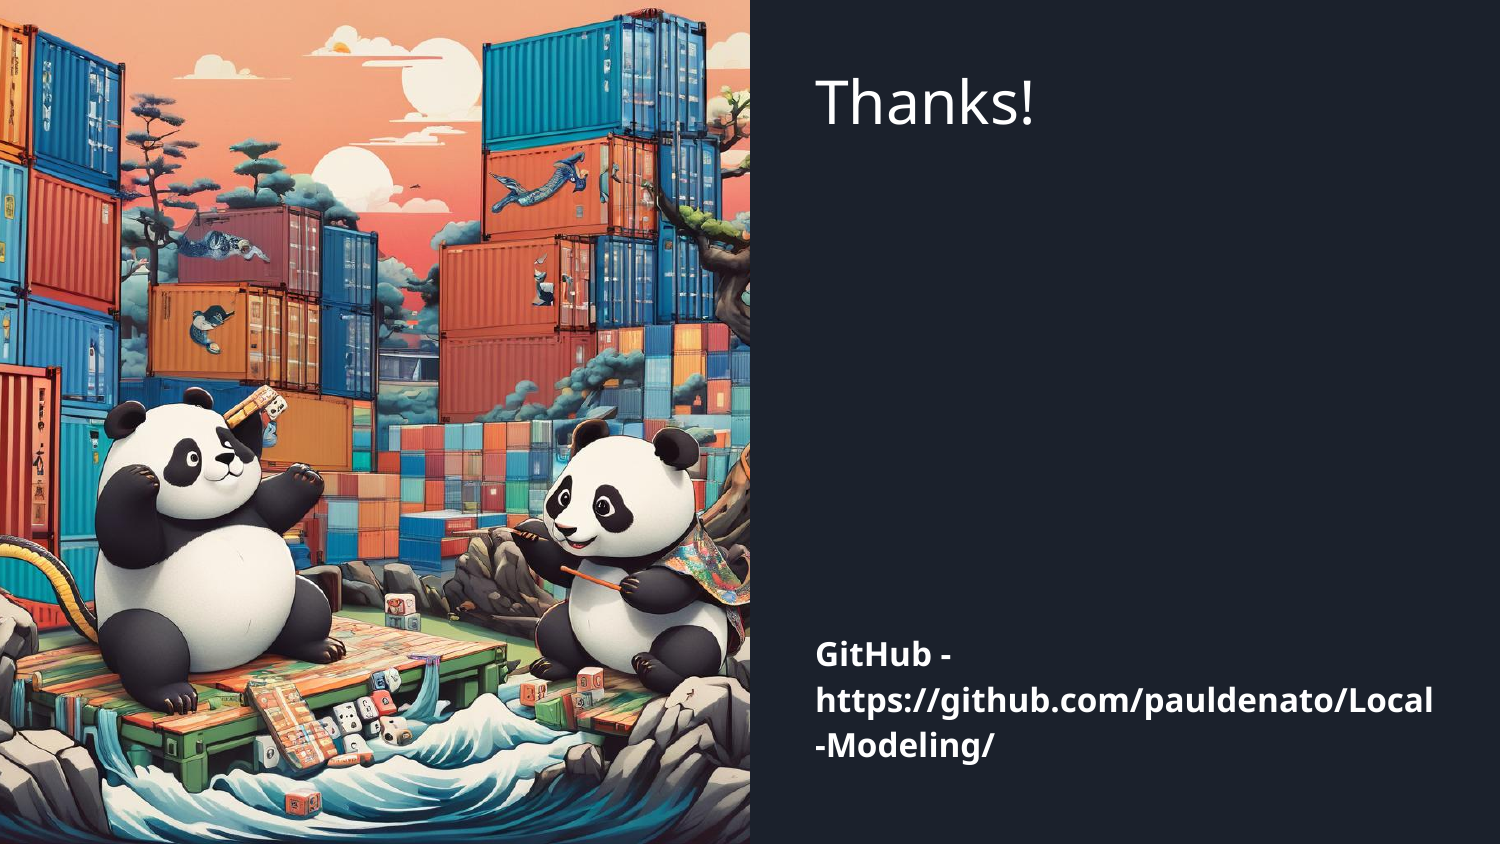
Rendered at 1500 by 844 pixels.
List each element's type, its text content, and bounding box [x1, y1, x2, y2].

picture [0, 0, 751, 844]
list GitHub - https://github.com/pauldenato/Local-Modeling/ [800, 612, 1454, 782]
title Thanks! [800, 48, 1454, 152]
text_box [798, 663, 1418, 784]
